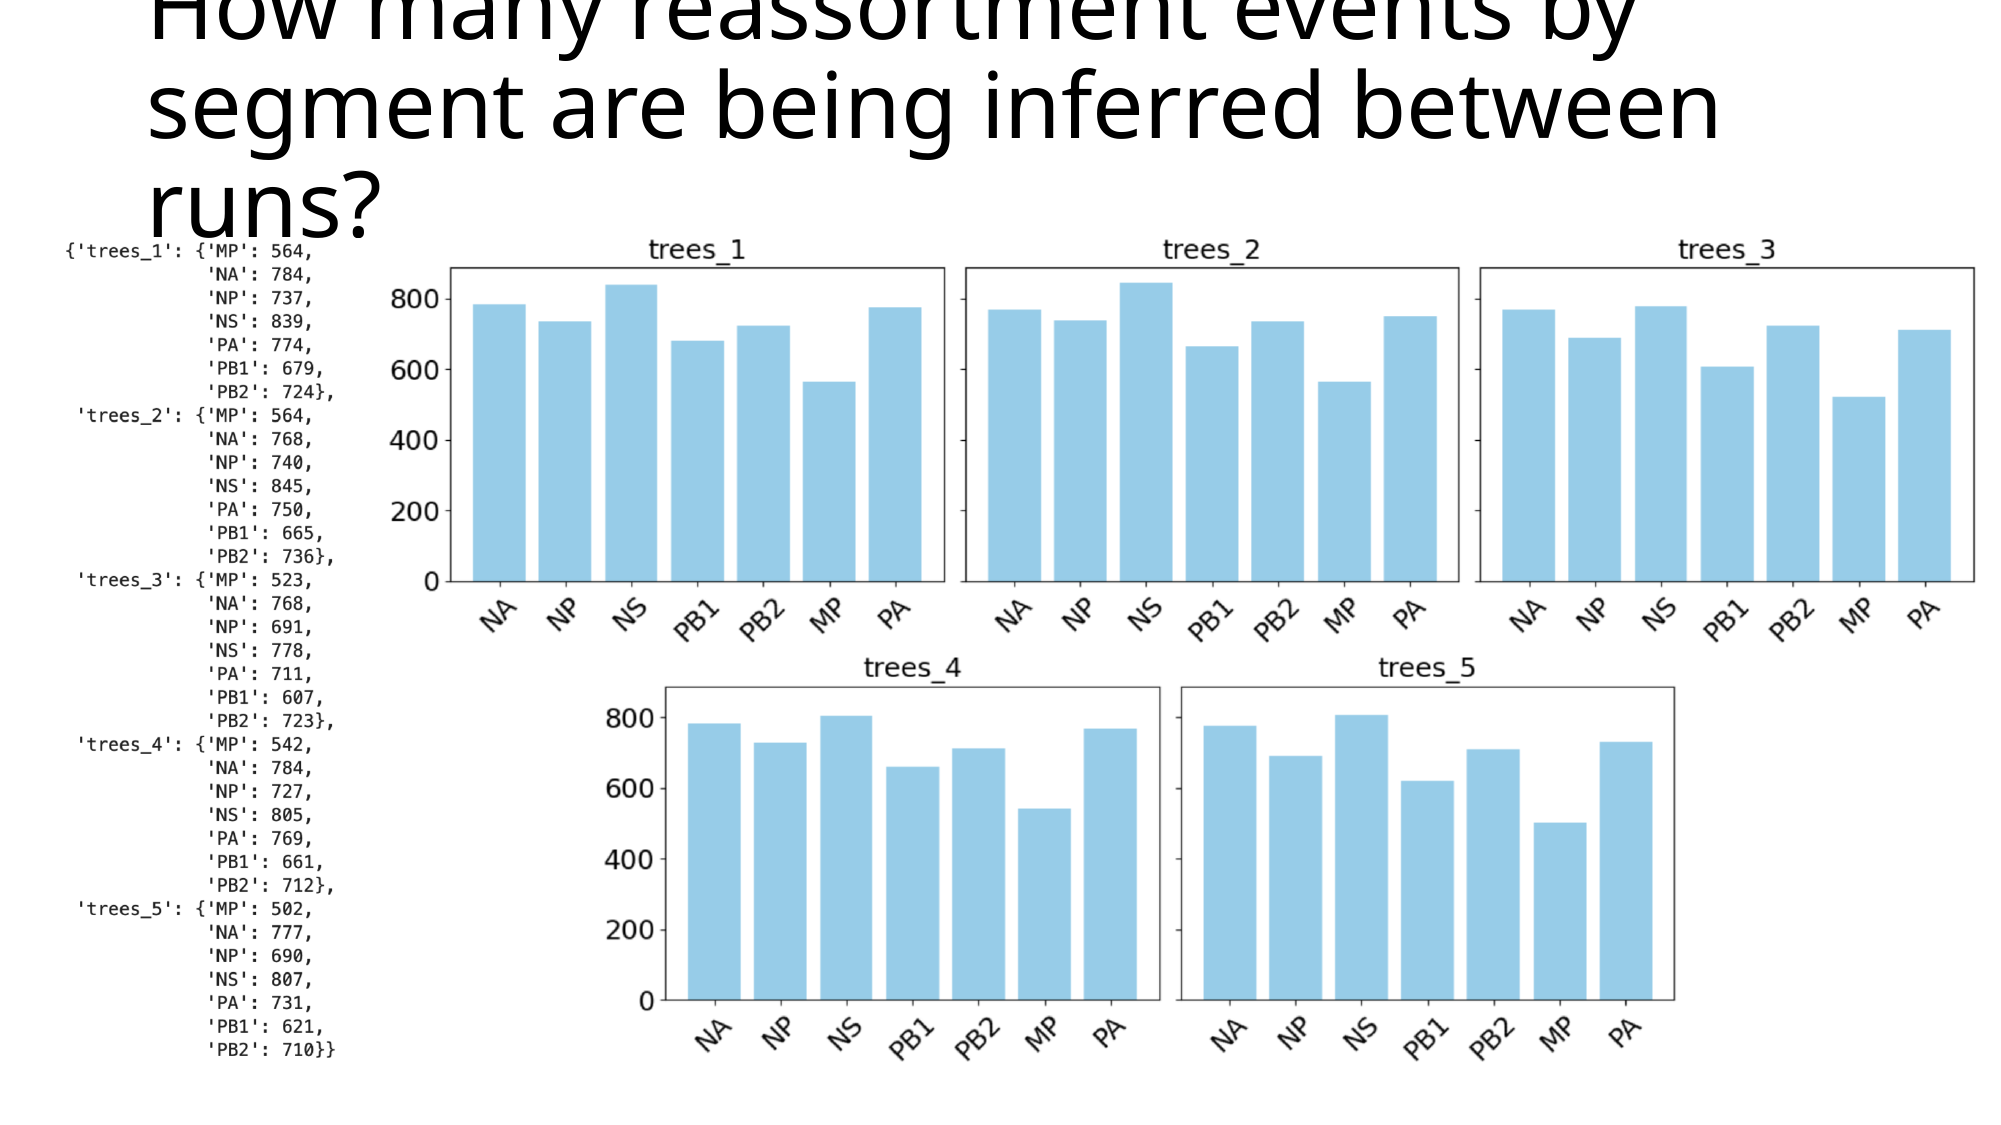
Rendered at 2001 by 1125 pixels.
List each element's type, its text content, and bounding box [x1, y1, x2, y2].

picture [58, 238, 377, 1065]
title How many reassortment events by segment are being inferred between runs? [131, 0, 1857, 218]
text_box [375, 235, 2000, 1075]
